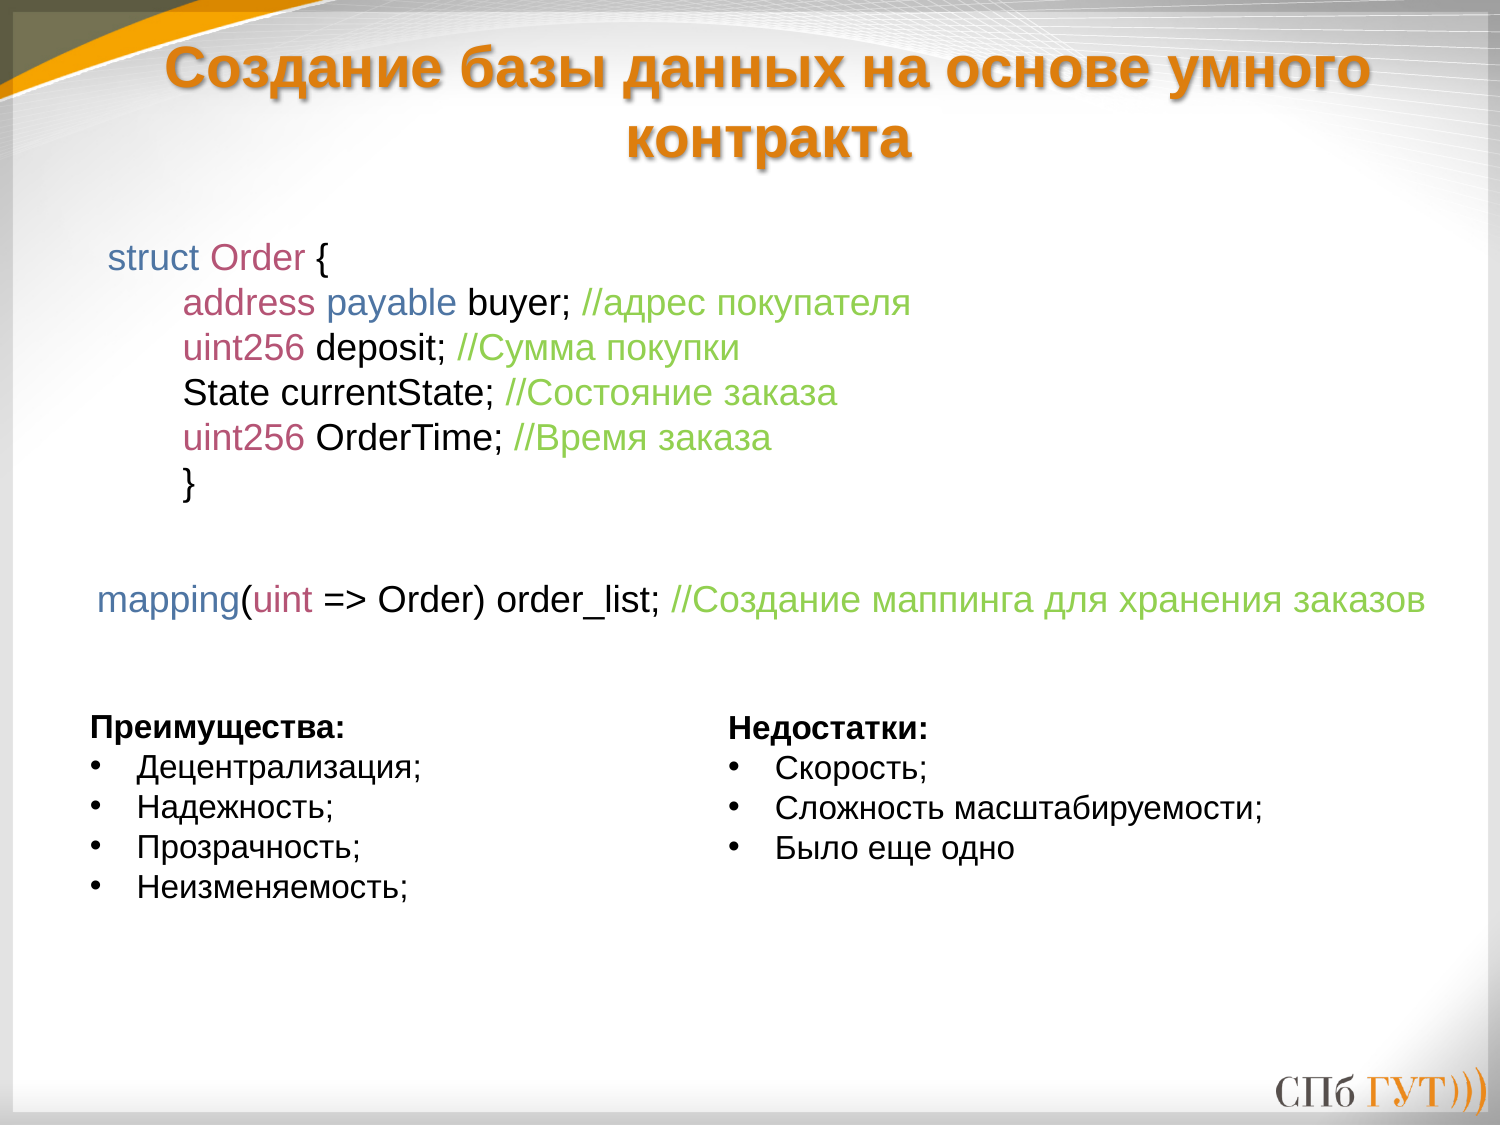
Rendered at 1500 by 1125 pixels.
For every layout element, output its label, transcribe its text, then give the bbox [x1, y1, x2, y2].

picture [0, 0, 1500, 1125]
text_box Недостатки: Скорость; Сложность масштабируемости; Было еще одно [713, 698, 1449, 1033]
text_box struct Order { address payable buyer; //адрес покупателя uint256 deposit; //Сумма покупки State currentState; //Состояние заказа uint256 OrderTime; //Время заказа } [92, 226, 1449, 511]
title Создание базы данных на основе умного контракта [75, 26, 1463, 172]
text_box mapping(uint => Order) order_list; //Создание маппинга для хранения заказов [82, 567, 1442, 628]
text_box Преимущества: Децентрализация; Надежность; Прозрачность; Неизменяемость; [75, 697, 628, 913]
